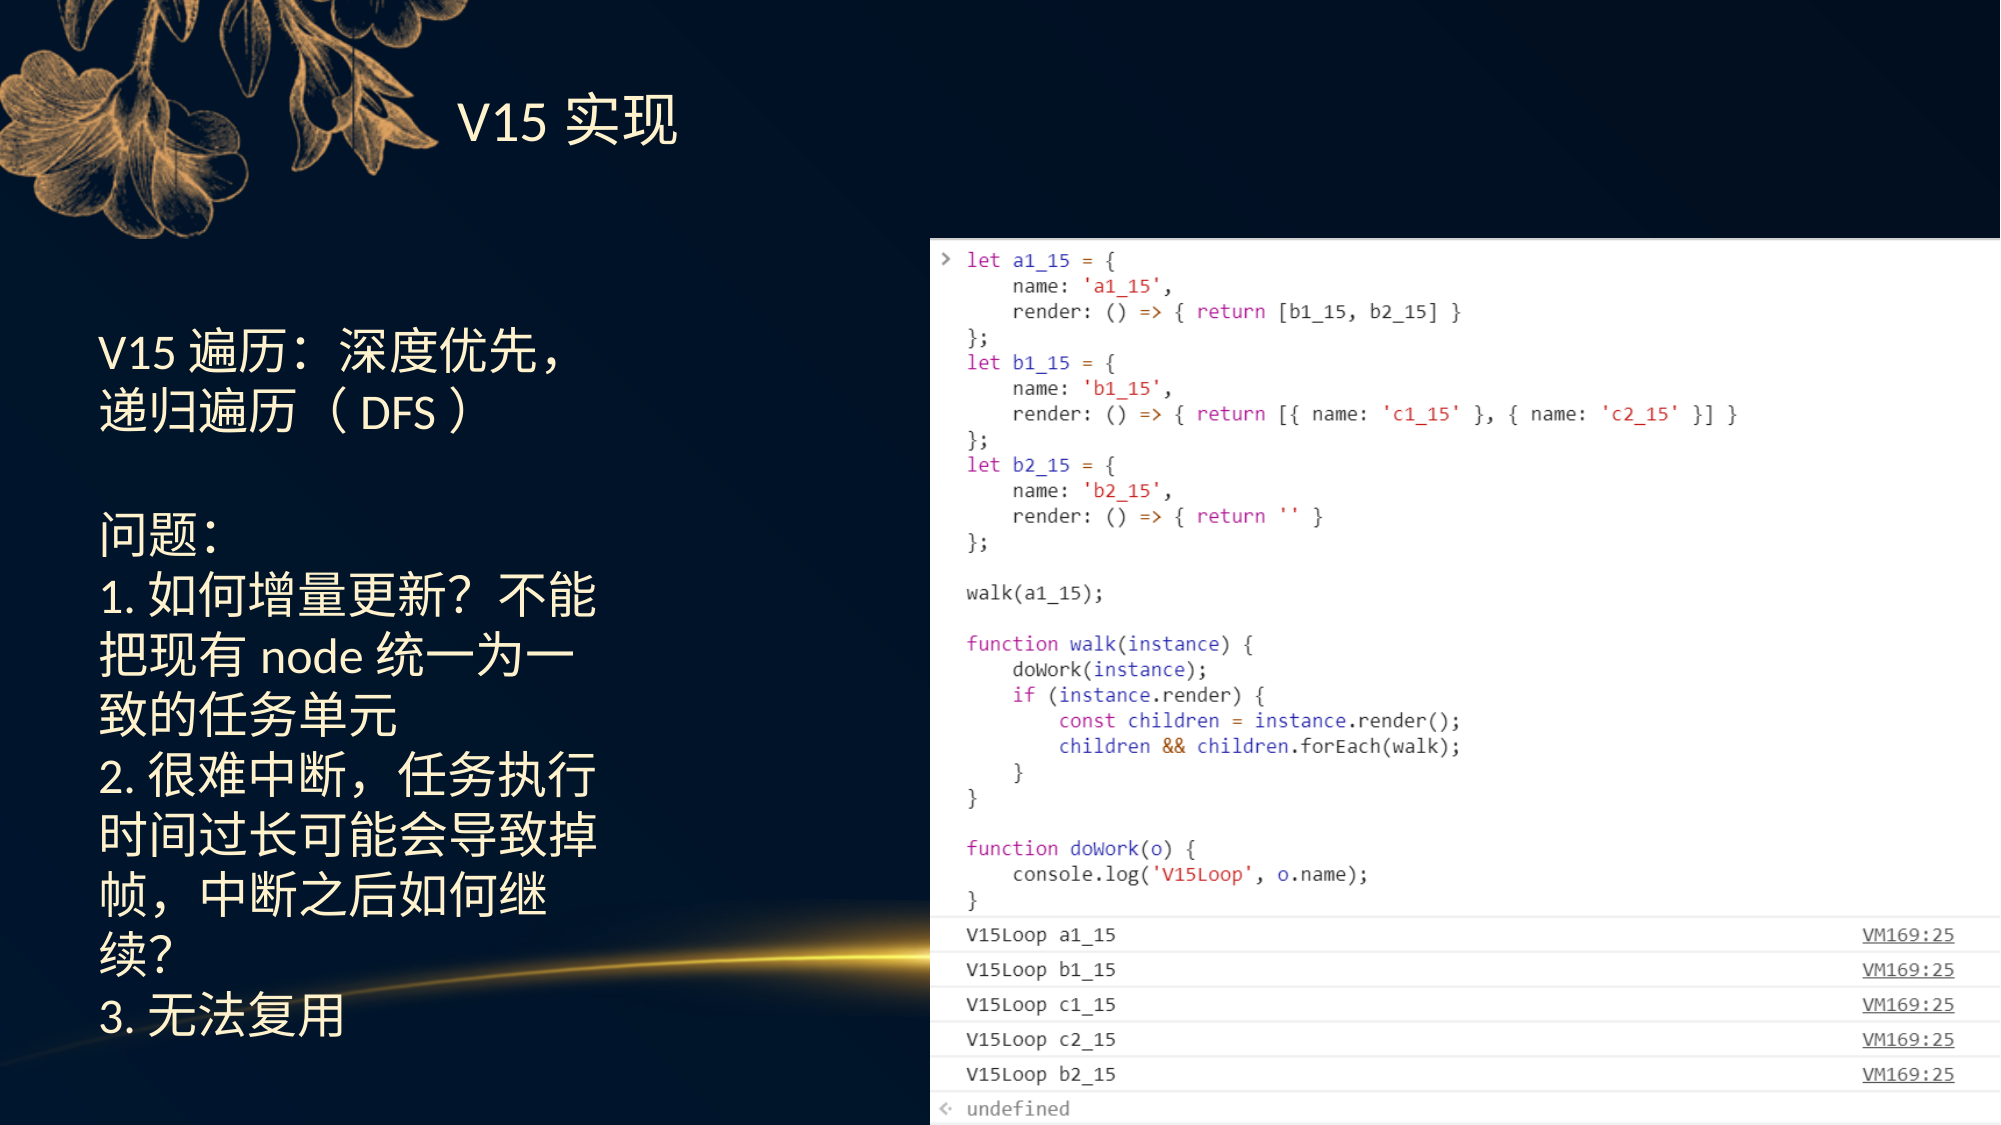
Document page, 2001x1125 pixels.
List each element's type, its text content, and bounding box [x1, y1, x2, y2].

picture [0, 0, 481, 239]
picture [0, 237, 2000, 1125]
text_box V15遍历：深度优先，递归遍历（DFS） [90, 312, 625, 447]
text_box 问题： 1.如何增量更新？不能把现有node统一为一致的任务单元 2.很难中断，任务执行时间过长可能会导致掉帧，中断之后如何继续？ 3.无法复用 [90, 496, 625, 899]
text_box V15实现 [481, 41, 1564, 161]
